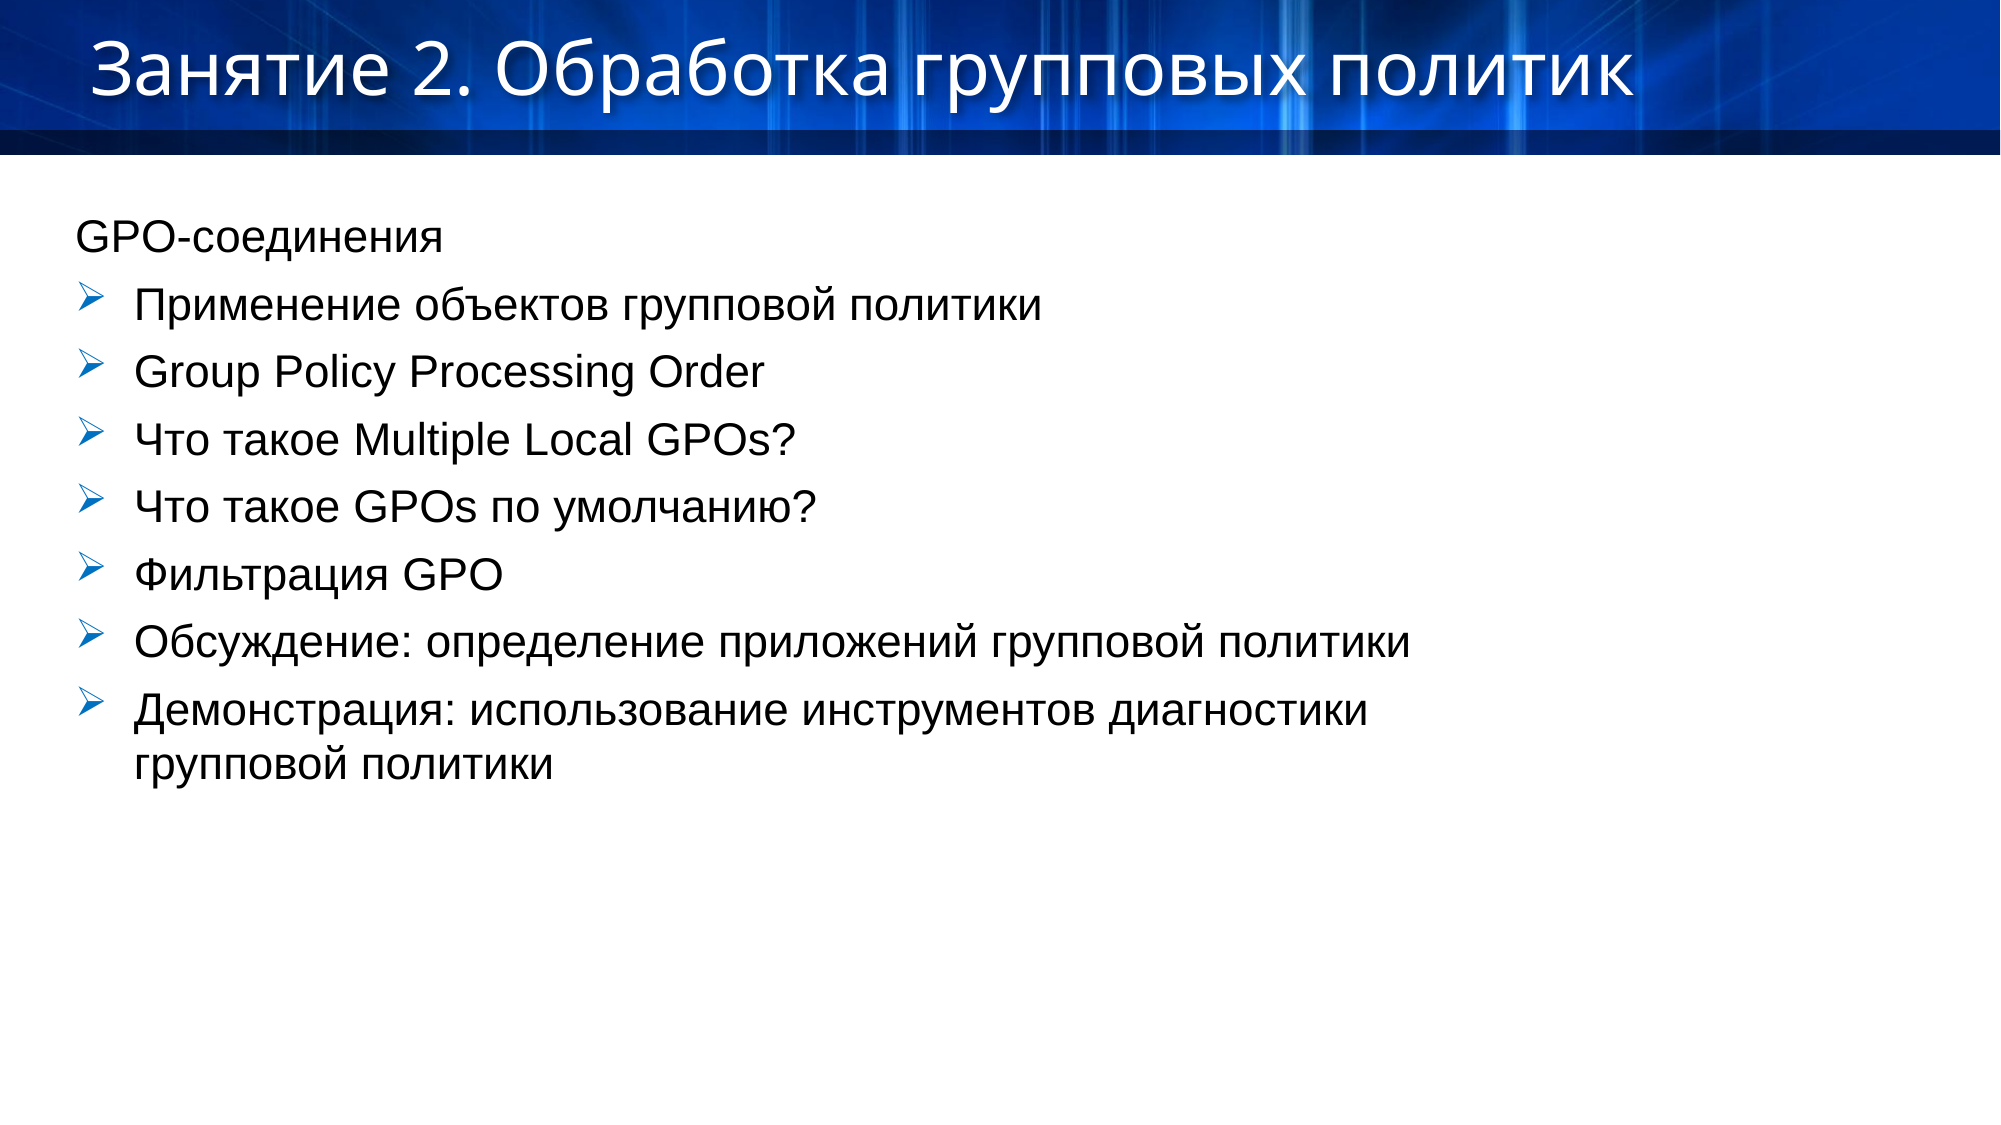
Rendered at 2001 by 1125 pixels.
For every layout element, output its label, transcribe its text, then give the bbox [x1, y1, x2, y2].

text_box GPO-соединения Применение объектов групповой политики Group Policy Processing Order Что такое Multiple Local GPOs? Что такое GPOs по умолчанию? Фильтрация GPO Обсуждение: определение приложений групповой политики Демонстрация: использование инструментов диагностики групповой политики [75, 206, 1479, 1051]
text_box Занятие 2. Обработка групповых политик [75, 13, 2000, 119]
picture [0, 0, 2001, 155]
